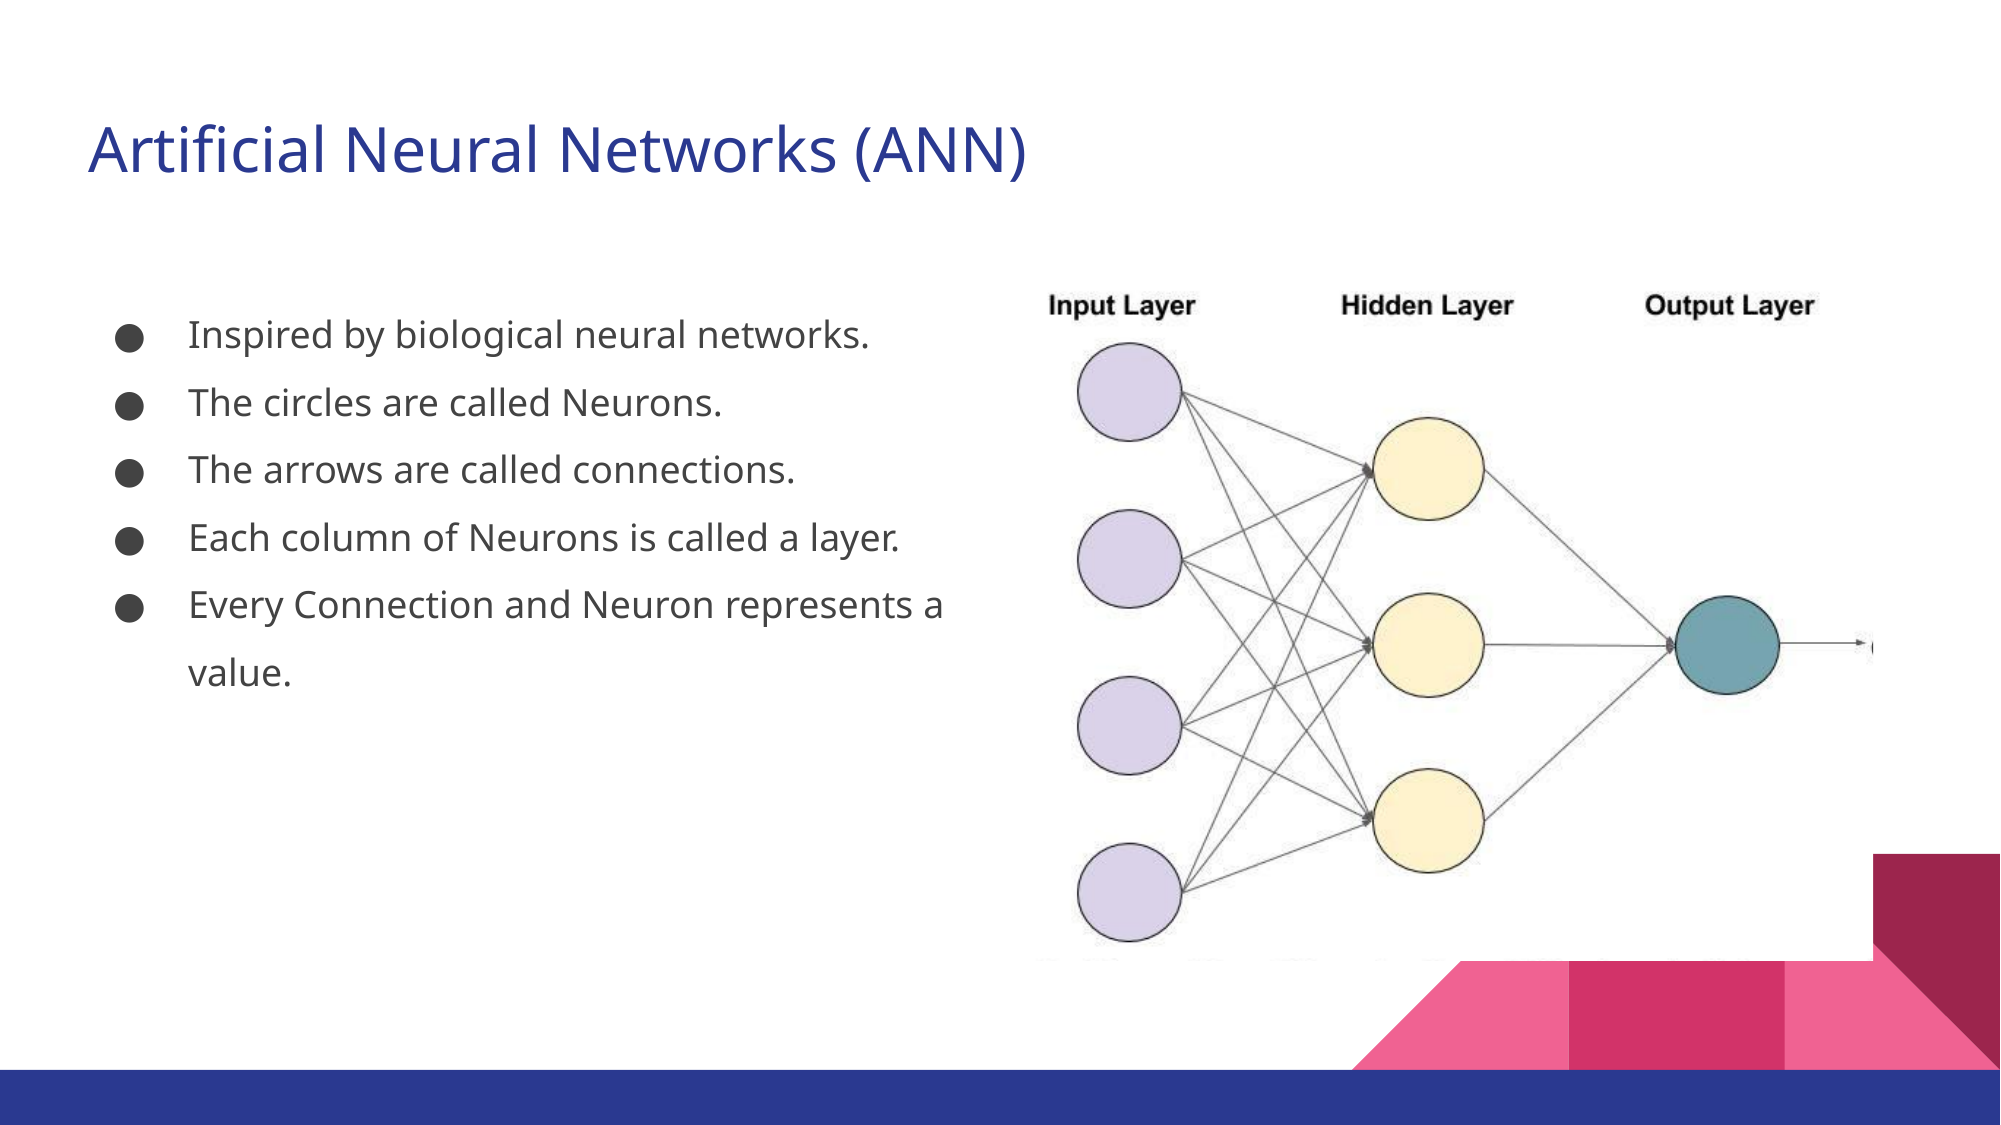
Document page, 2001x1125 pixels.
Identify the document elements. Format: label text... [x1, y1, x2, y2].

title Artificial Neural Networks (ANN) [68, 89, 1932, 223]
list Inspired by biological neural networks. The circles are called Neurons. The arrows are called connections. Each column of Neurons is called a layer. Every Connection and Neuron represents a value. [68, 268, 1000, 1000]
picture [1020, 268, 1874, 961]
